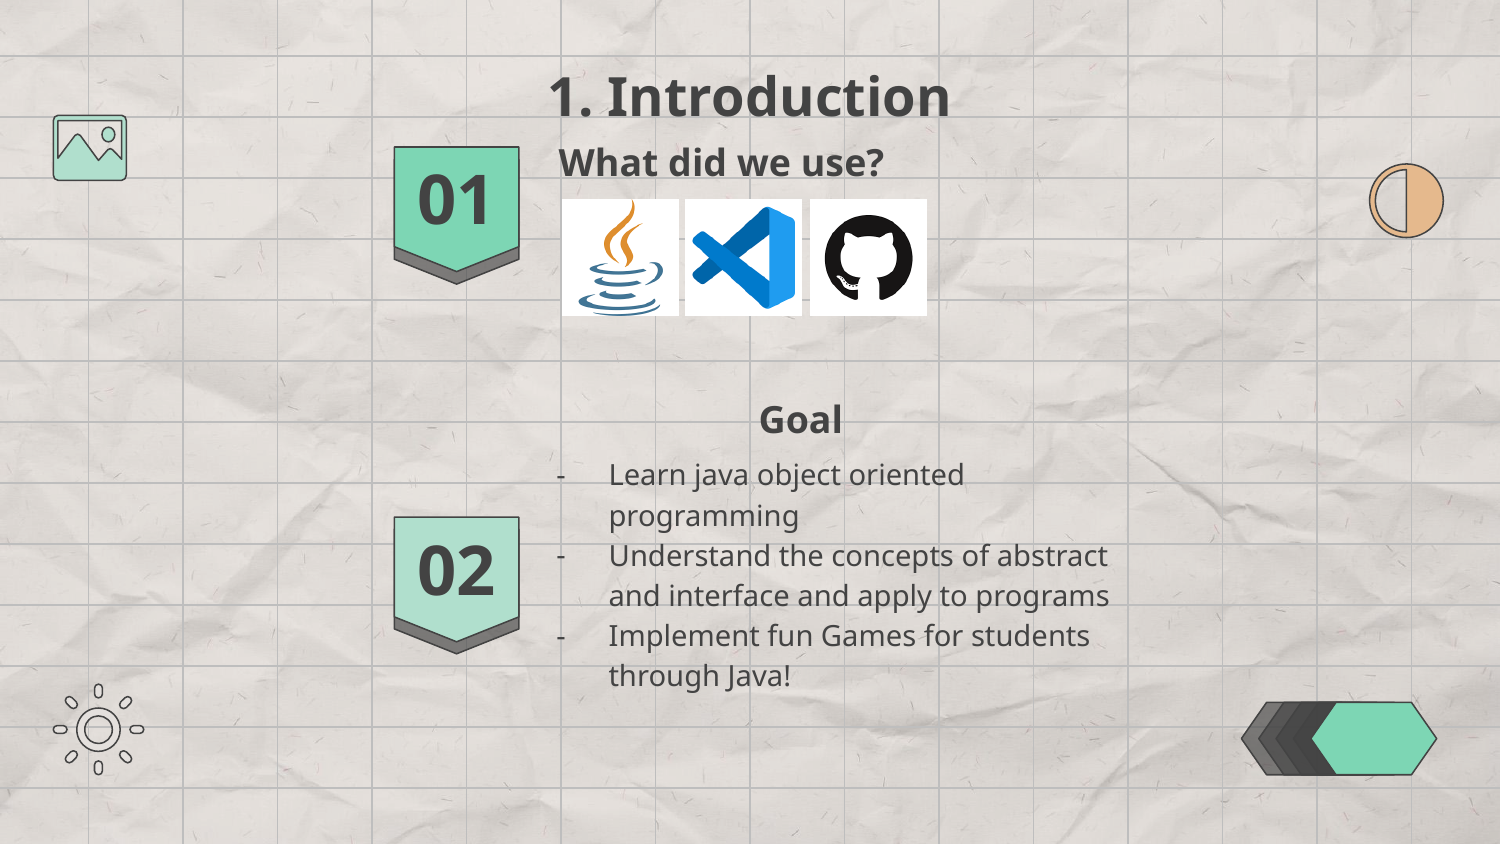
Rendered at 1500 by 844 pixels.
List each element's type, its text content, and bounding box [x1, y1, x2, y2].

subtitle What did we use? [543, 119, 1068, 199]
picture [685, 199, 802, 316]
subtitle Goal [743, 377, 1107, 436]
picture [562, 199, 679, 316]
title 1. Introduction [117, 47, 1383, 134]
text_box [394, 146, 520, 285]
subtitle Learn java object oriented programming Understand the concepts of abstract and interface and apply to programs Implement fun Games for students through Java! [518, 436, 1146, 786]
picture [810, 199, 927, 316]
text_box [394, 516, 520, 654]
